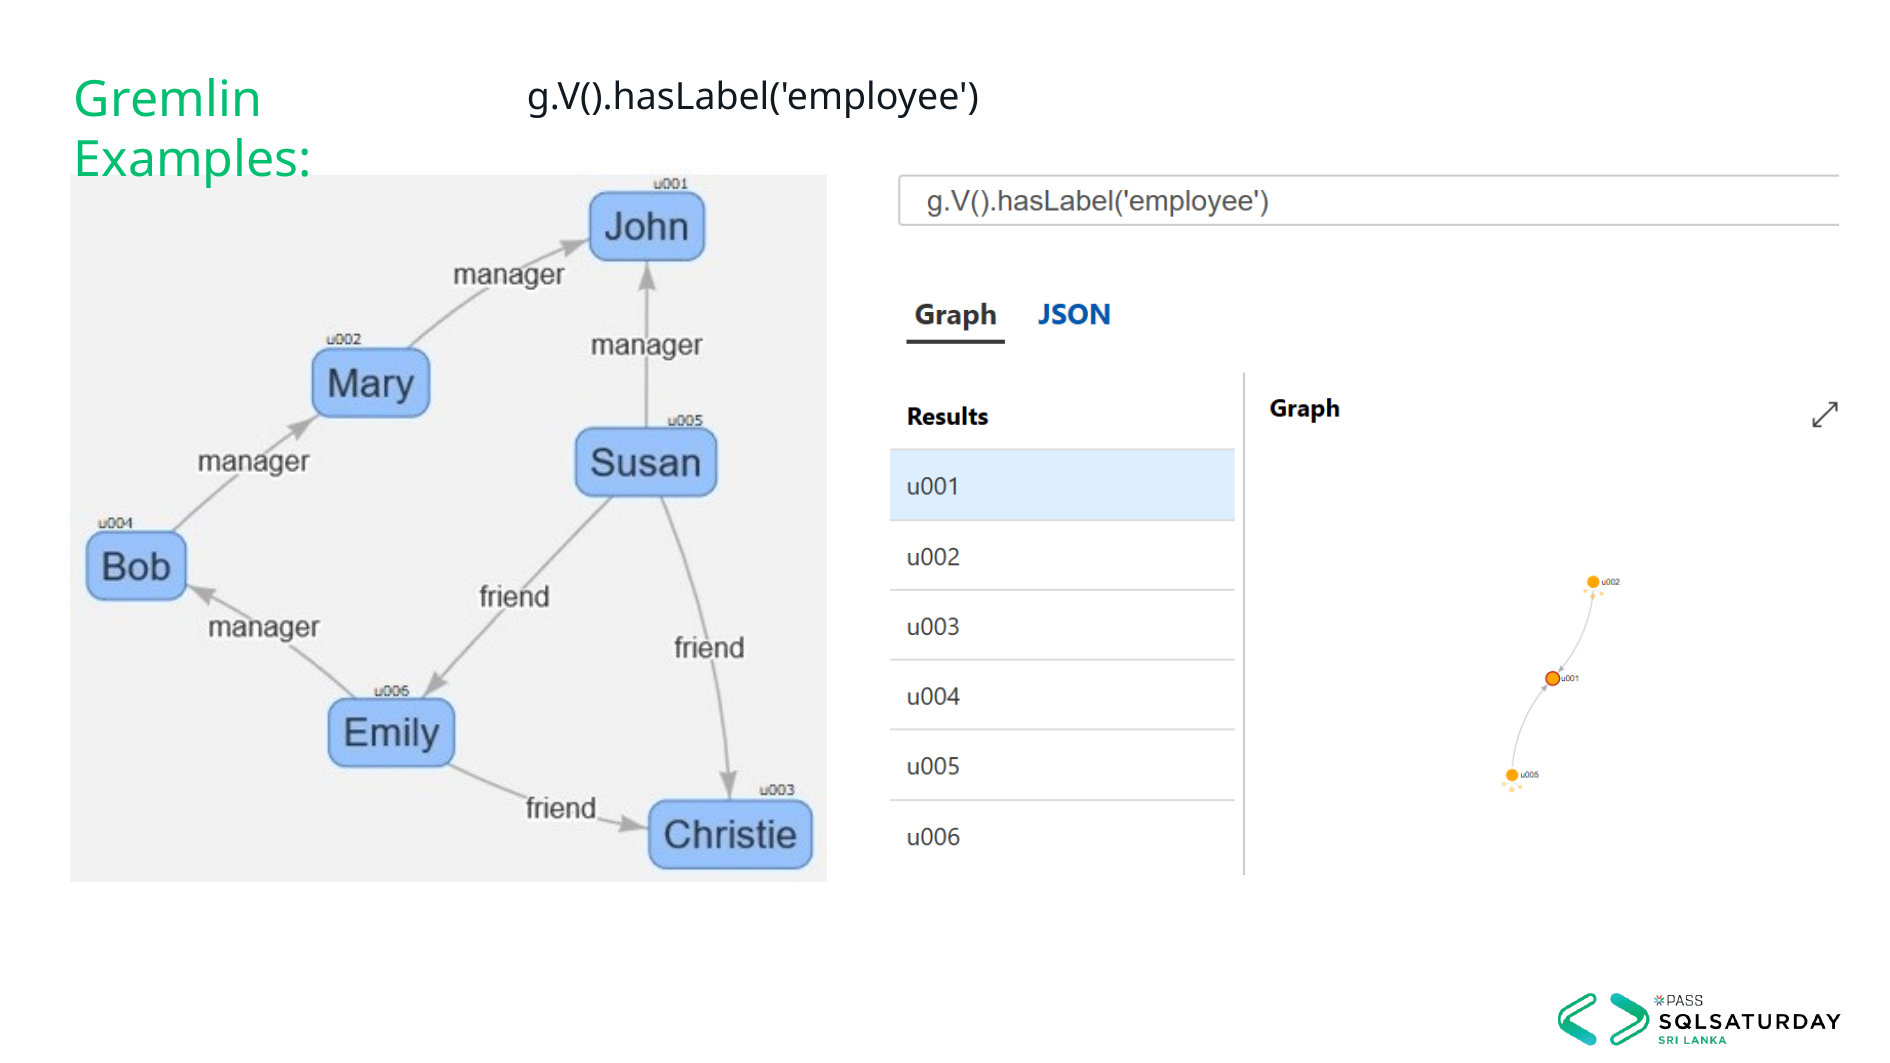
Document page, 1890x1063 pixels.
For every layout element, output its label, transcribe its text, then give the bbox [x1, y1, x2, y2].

text_box g.V().hasLabel('employee') [512, 64, 1823, 125]
picture [70, 167, 827, 882]
picture [888, 150, 1839, 876]
text_box Gremlin Examples: [59, 59, 498, 131]
picture [1540, 975, 1890, 1063]
